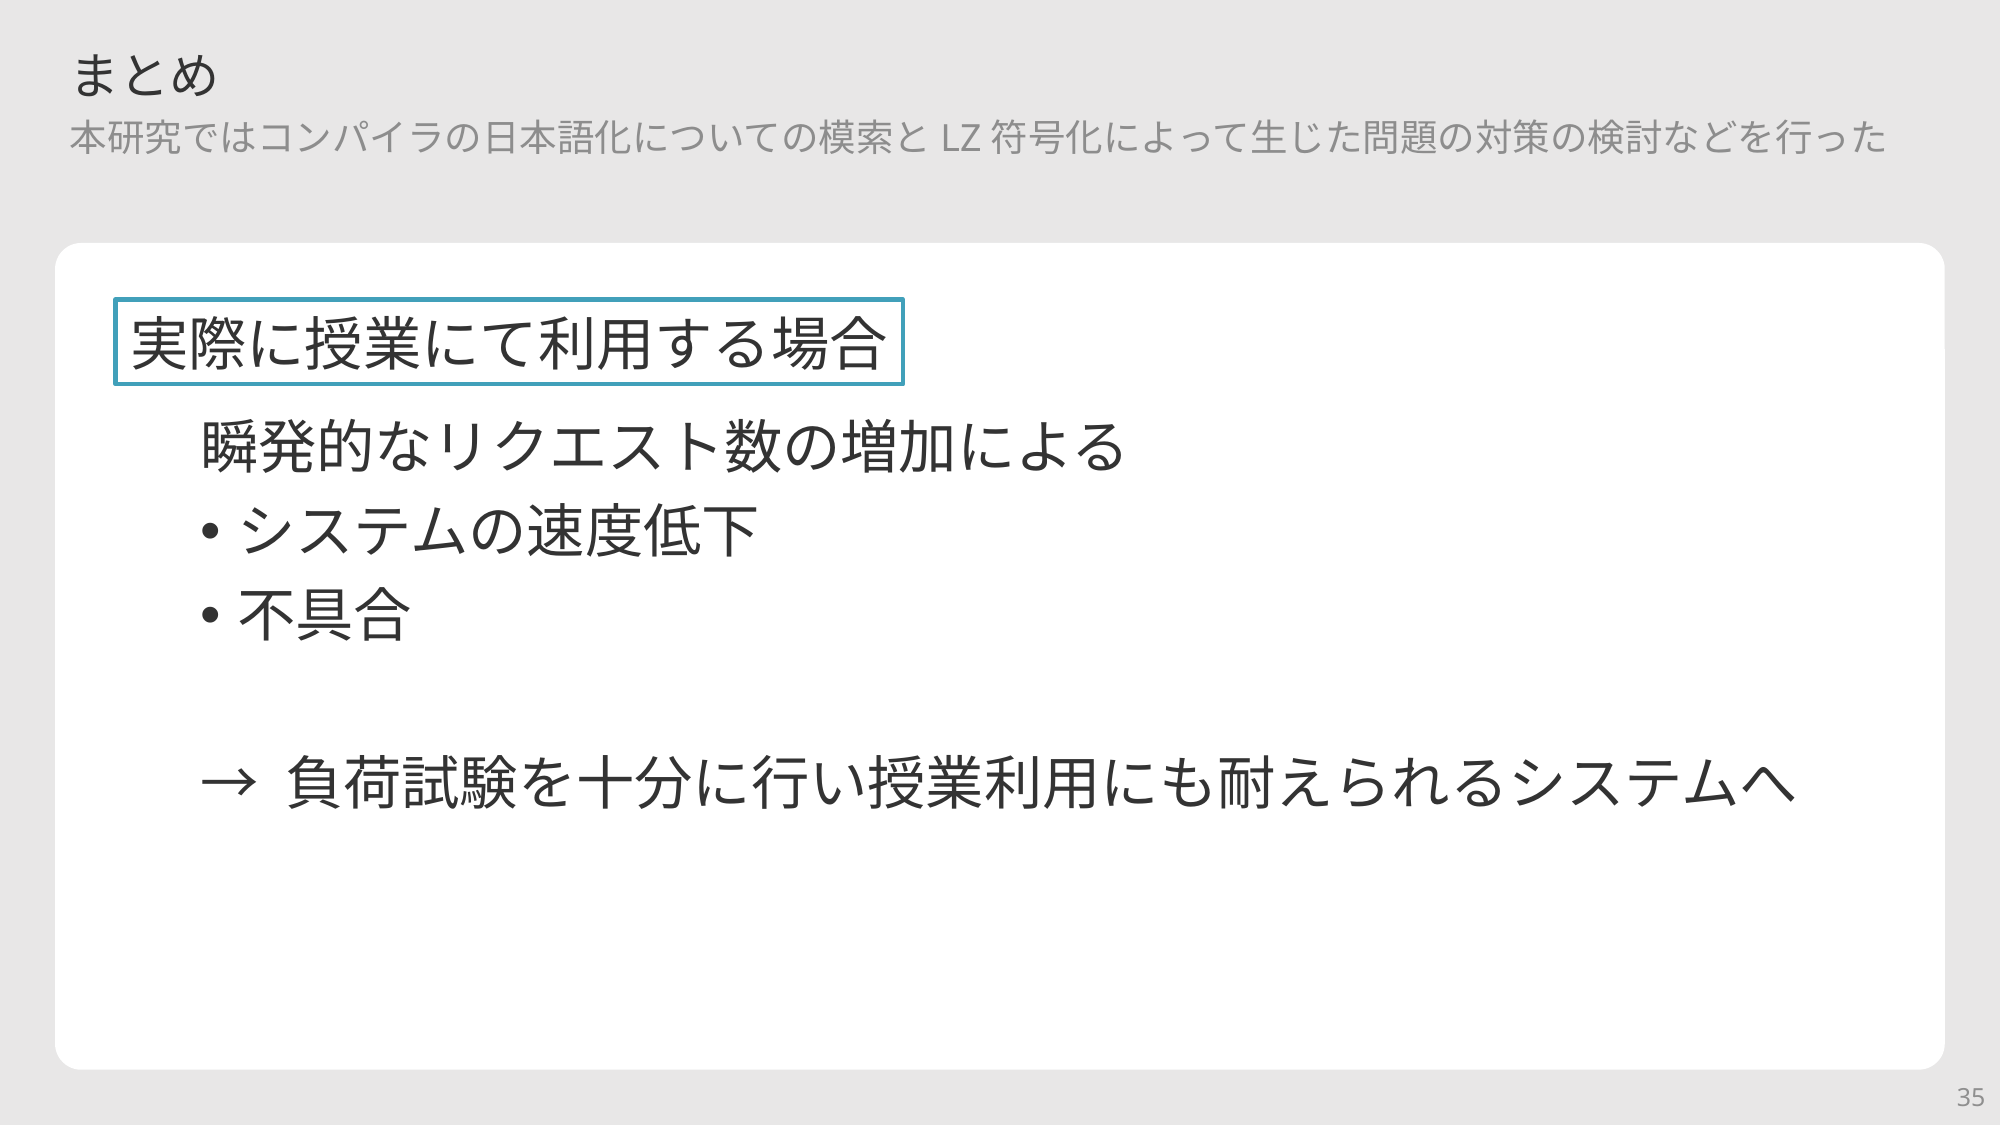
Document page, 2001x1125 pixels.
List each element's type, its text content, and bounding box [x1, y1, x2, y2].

list 瞬発的なリクエスト数の増加による システムの速度低下 不具合 → 負荷試験を十分に行い授業利用にも耐えられるシステムへ [185, 411, 1911, 1125]
text_box 実際に授業にて利用する場合 [115, 299, 903, 385]
slide_number 35 [1889, 1070, 2000, 1125]
list 本研究ではコンパイラの日本語化についての模索とLZ符号化によって生じた問題の対策の検討などを行った [55, 112, 1945, 233]
title まとめ [55, 44, 1945, 102]
